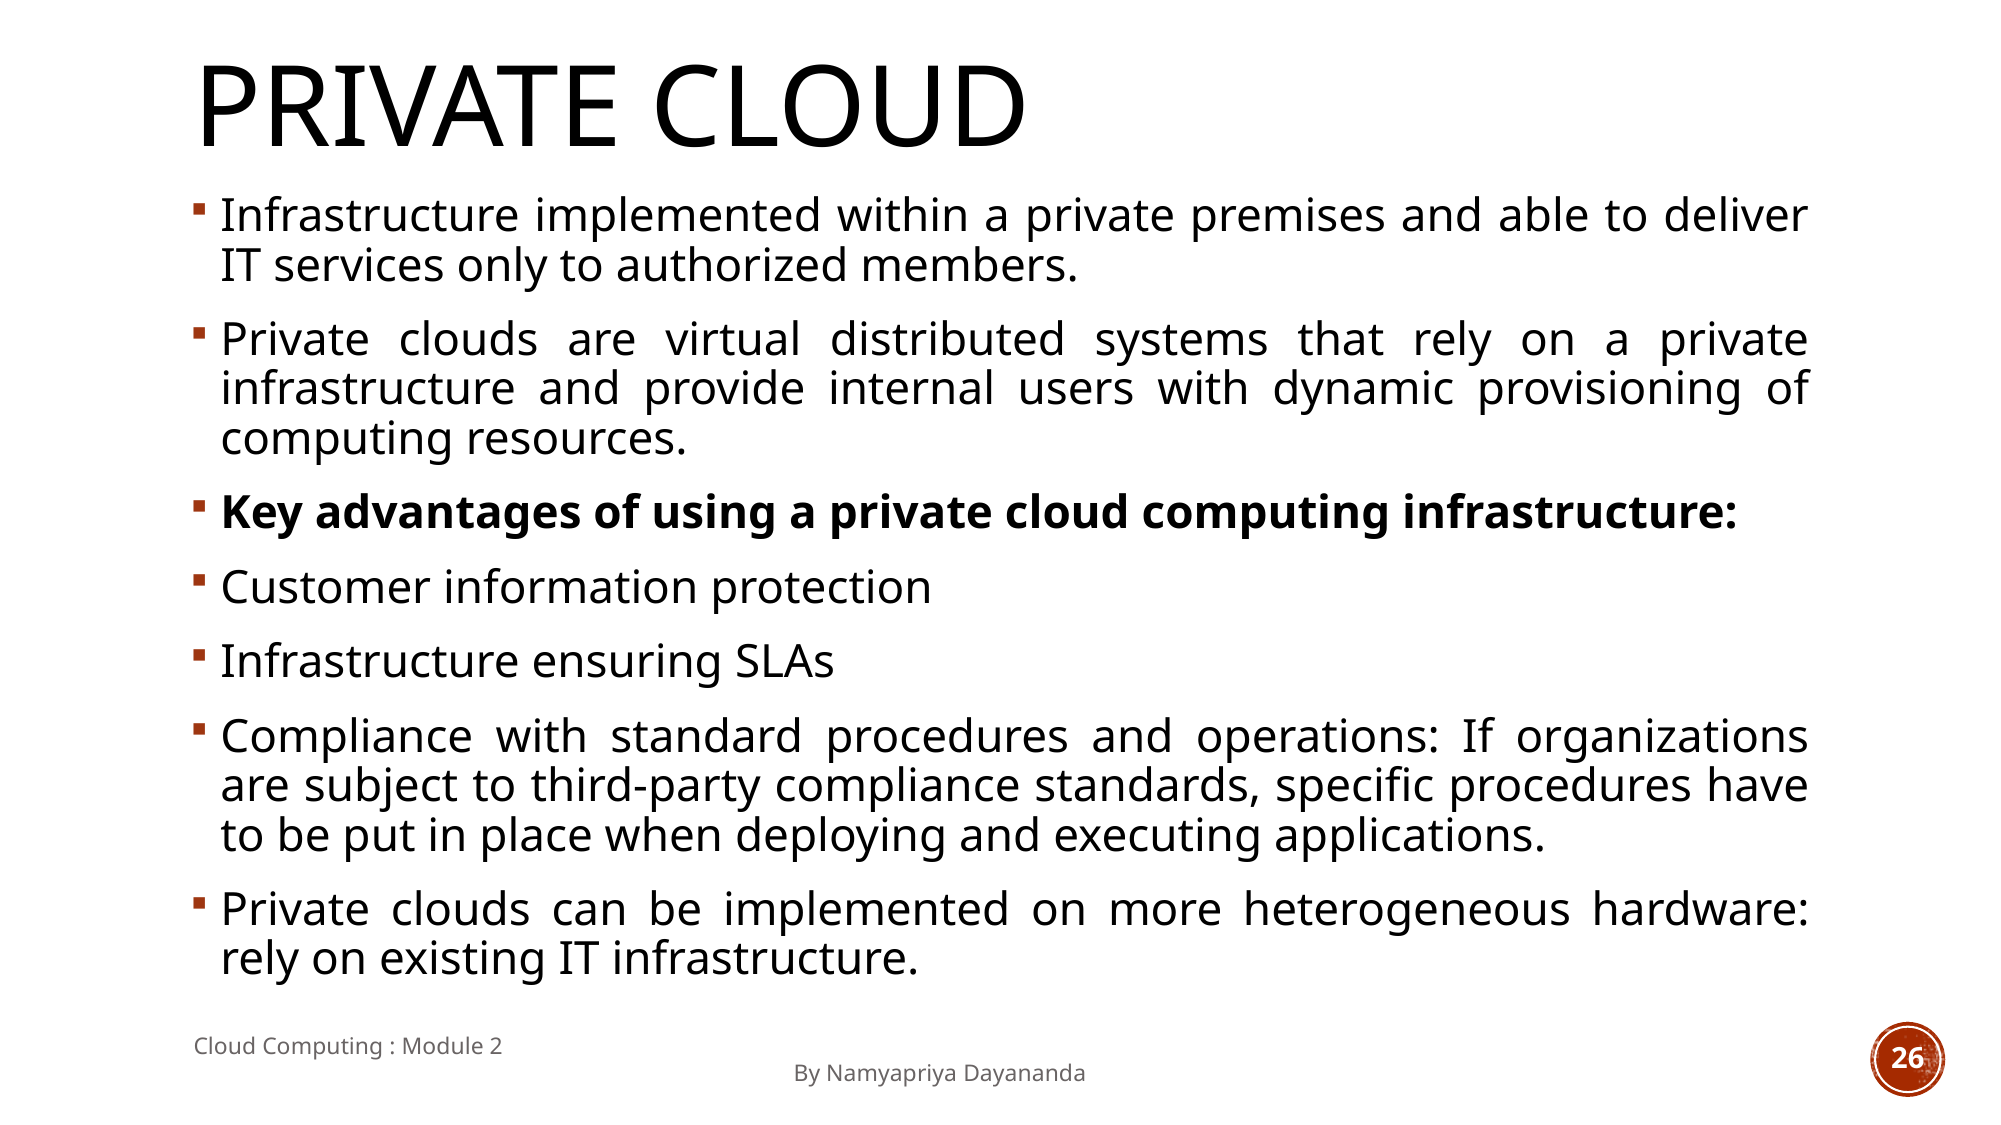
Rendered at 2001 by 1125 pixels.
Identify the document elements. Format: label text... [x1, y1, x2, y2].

title PRIVATE CLOUD [178, 36, 1829, 185]
list Infrastructure implemented within a private premises and able to deliver IT services only to authorized members. Private clouds are virtual distributed systems that rely on a private infrastructure and provide internal users with dynamic provisioning of computing resources. Key advantages of using a private cloud computing infrastructure: Customer information protection Infrastructure ensuring SLAs Compliance with standard procedures and operations: If organizations are subject to third-party compliance standards, specific procedures have to be put in place when deploying and executing applications. Private clouds can be implemented on more heterogeneous hardware: rely on existing IT infrastructure. [175, 184, 1826, 1013]
slide_number 26 [1855, 1028, 1961, 1089]
footer Cloud Computing : Module 2 By Namyapriya Dayananda [178, 1028, 1826, 1089]
